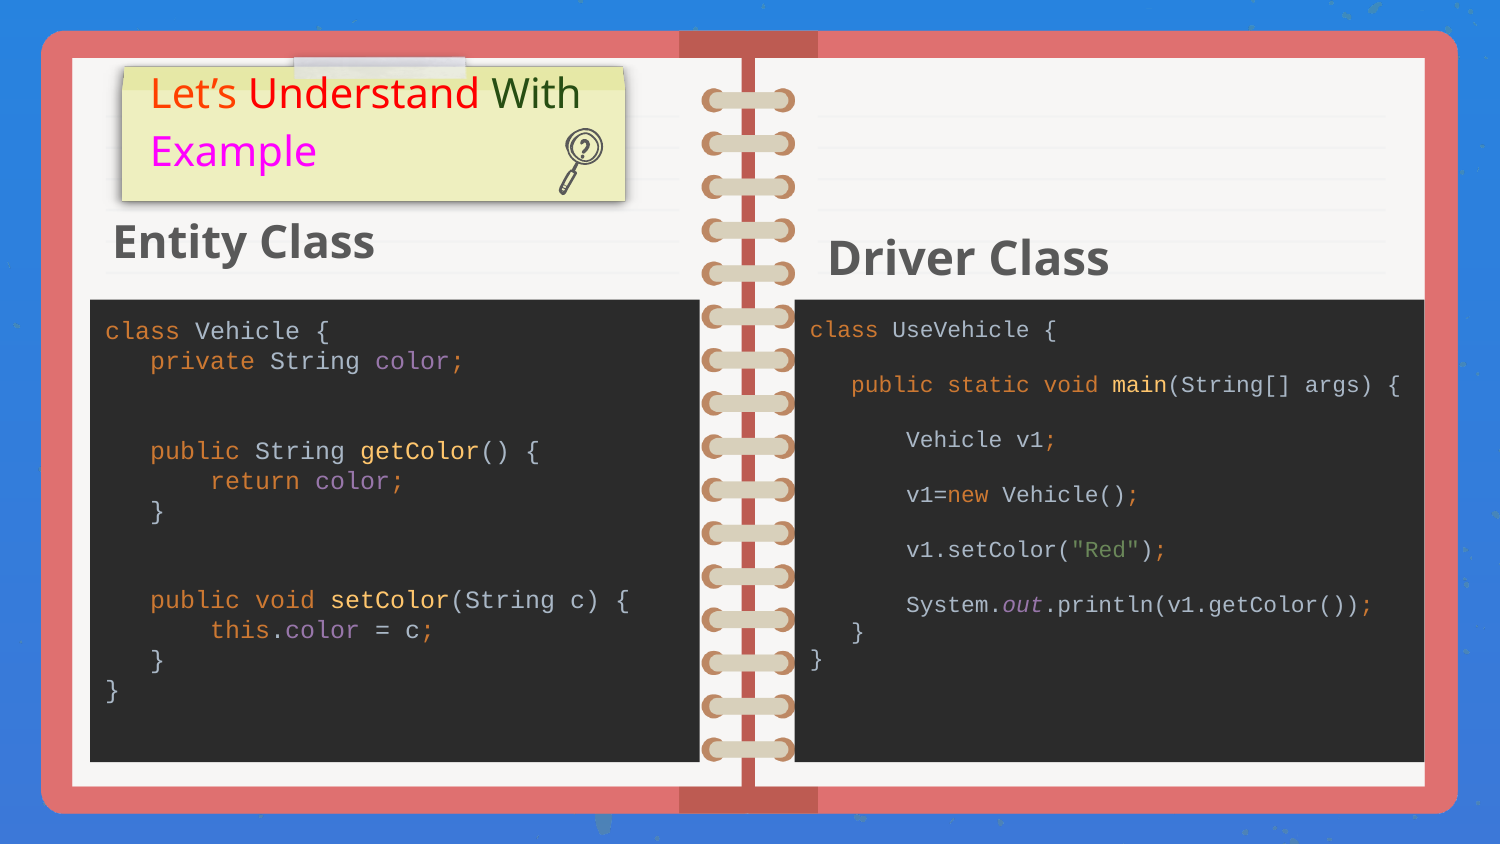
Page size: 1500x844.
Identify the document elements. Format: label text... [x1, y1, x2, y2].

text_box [554, 126, 600, 198]
picture [41, 30, 1458, 814]
title Entity Class [97, 216, 439, 283]
title Driver Class [811, 228, 1136, 300]
list class Vehicle { private String color; public String getColor() { return color; } public void setColor(String c) { this.color = c; } } [90, 299, 700, 763]
list class UseVehicle { public static void main(String[] args) { Vehicle v1; v1=new Vehicle(); v1.setColor("Red"); System.out.println(v1.getColor()); } } [794, 299, 1425, 763]
